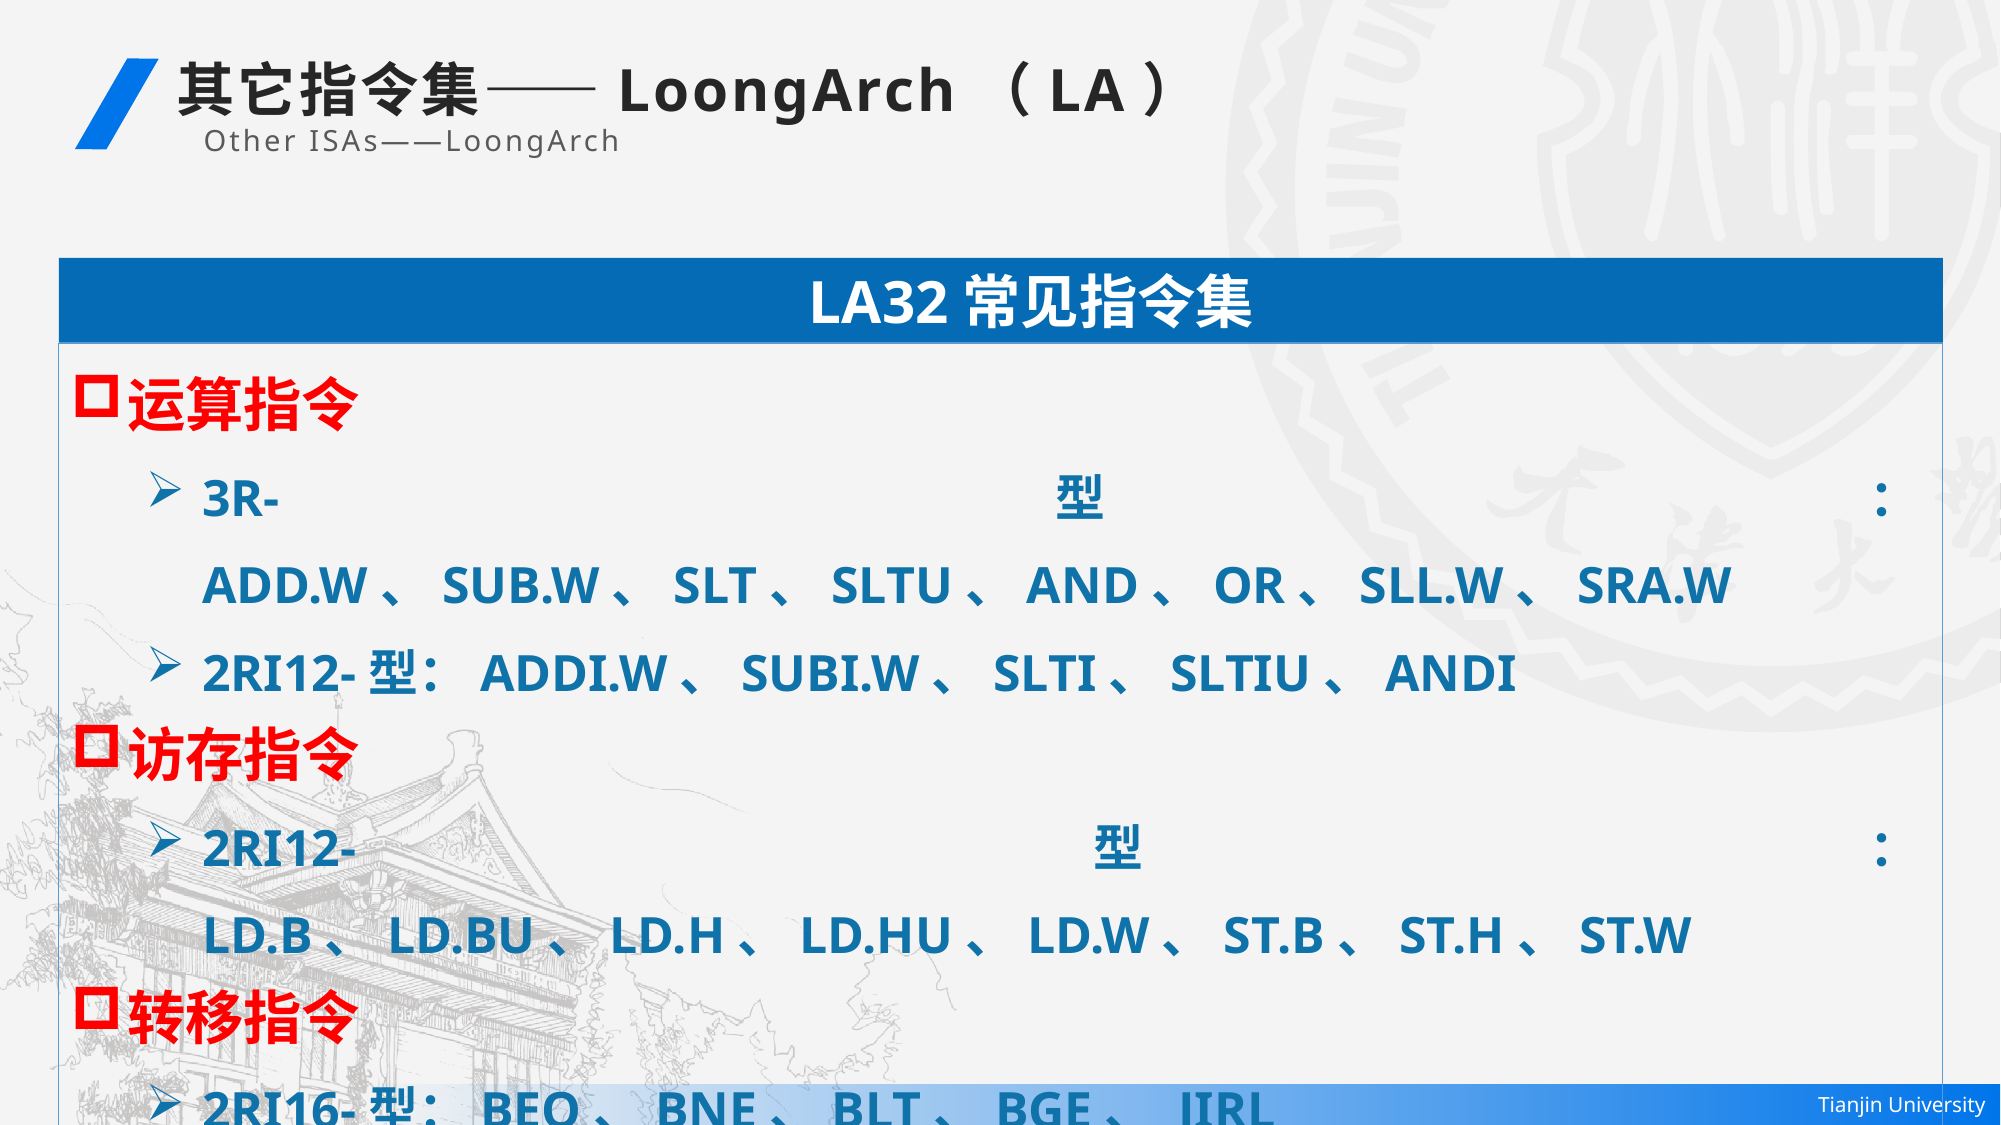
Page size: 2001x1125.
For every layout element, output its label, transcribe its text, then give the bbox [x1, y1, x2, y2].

text_box LA32常见指令集 [58, 257, 1943, 343]
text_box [100, 45, 1181, 166]
text_box 运算指令 3R-型：ADD.W、SUB.W、SLT、SLTU、AND、OR、SLL.W、SRA.W 2RI12-型：ADDI.W、SUBI.W、SLTI、SLTIU、ANDI 访存指令 2RI12-型：LD.B、LD.BU、LD.H、LD.HU、LD.W、ST.B、ST.H、ST.W 转移指令 2RI16-型：BEQ、BNE、BLT、BGE、 JIRL I26-型： B、BL [58, 343, 1943, 1125]
text_box [74, 105, 100, 150]
